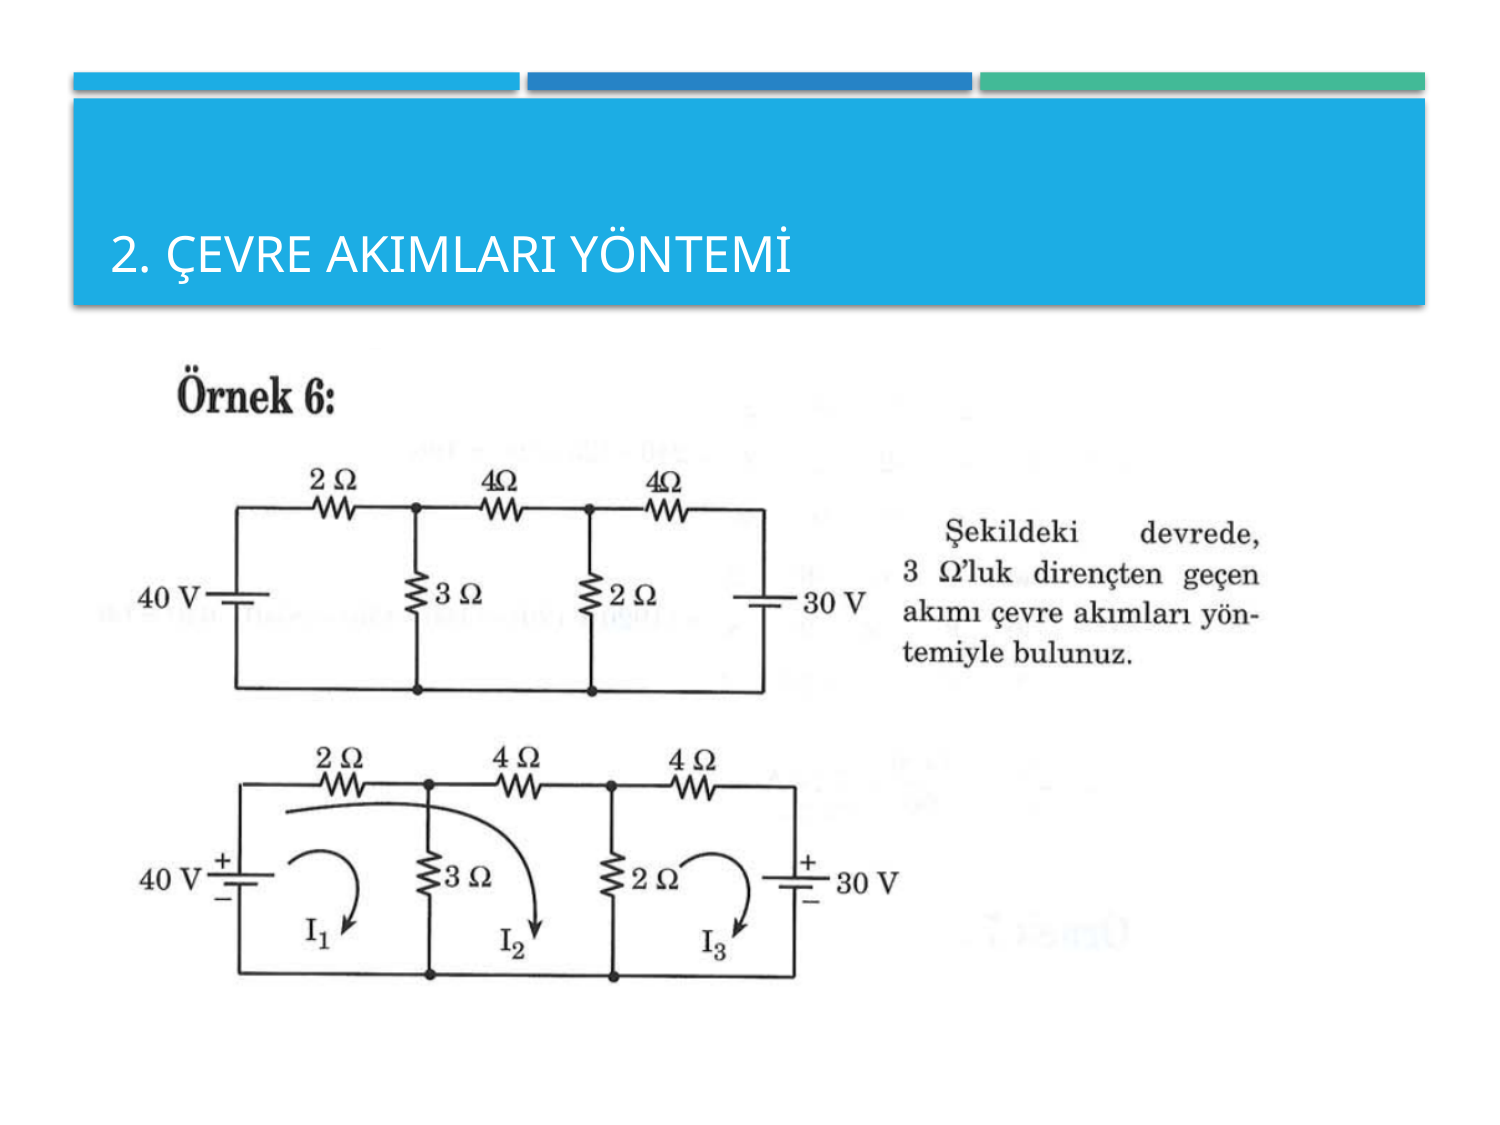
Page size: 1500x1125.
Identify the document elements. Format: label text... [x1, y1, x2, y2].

title 2. Çevre akımları yöntemi [95, 112, 1406, 291]
picture [94, 347, 1275, 996]
